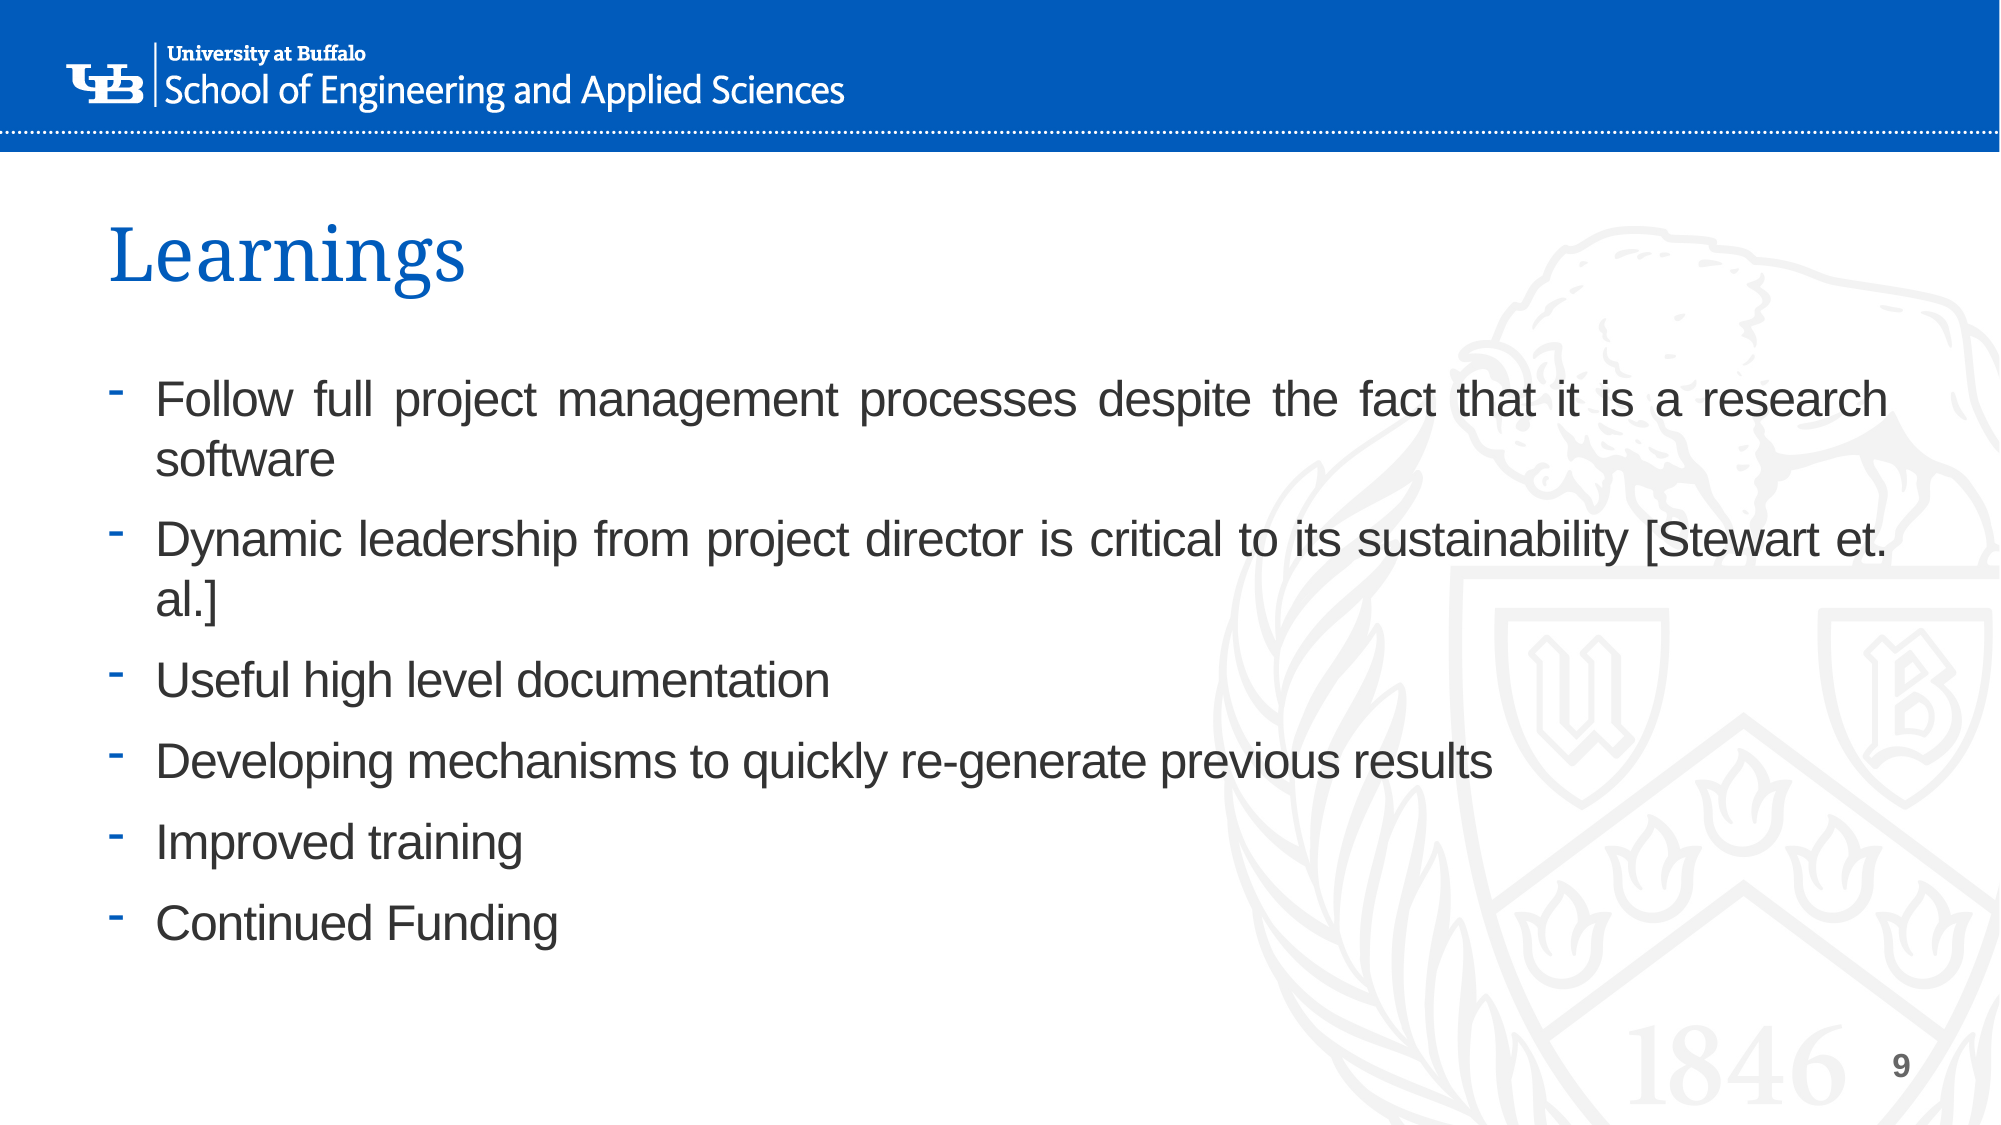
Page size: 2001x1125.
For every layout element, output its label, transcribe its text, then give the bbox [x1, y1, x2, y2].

picture [0, 0, 2000, 1125]
list Follow full project management processes despite the fact that it is a research software Dynamic leadership from project director is critical to its sustainability [Stewart et. al.] Useful high level documentation Developing mechanisms to quickly re-generate previous results Improved training Continued Funding [93, 358, 1904, 935]
title Learnings [93, 216, 1819, 335]
